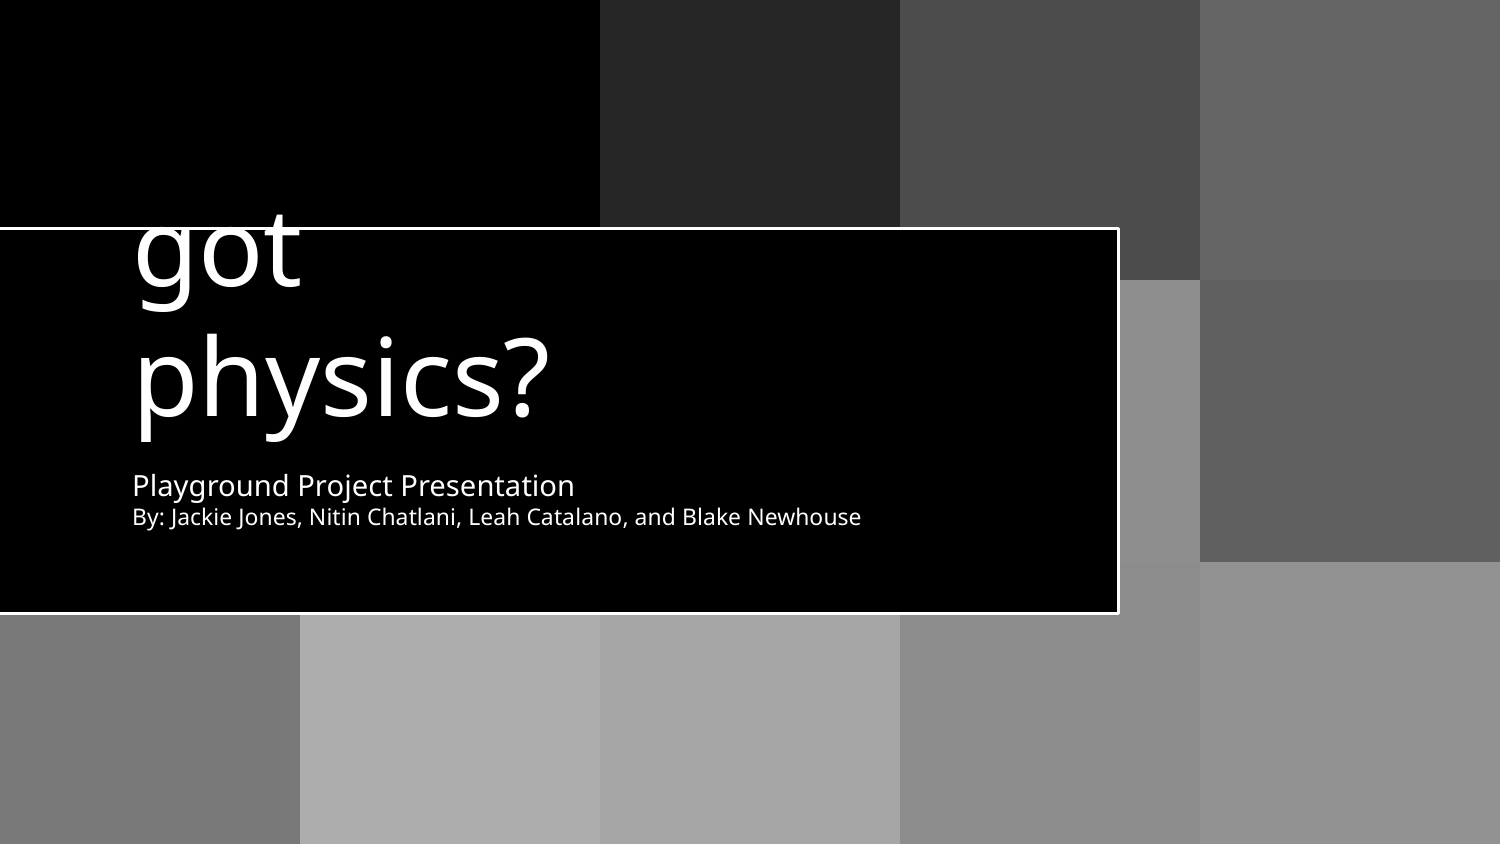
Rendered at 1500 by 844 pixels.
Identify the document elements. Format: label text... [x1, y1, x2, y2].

title got physics? [116, 295, 654, 452]
subtitle Playground Project Presentation By: Jackie Jones, Nitin Chatlani, Leah Catalano, and Blake Newhouse [116, 452, 1117, 537]
picture [0, 0, 1500, 844]
